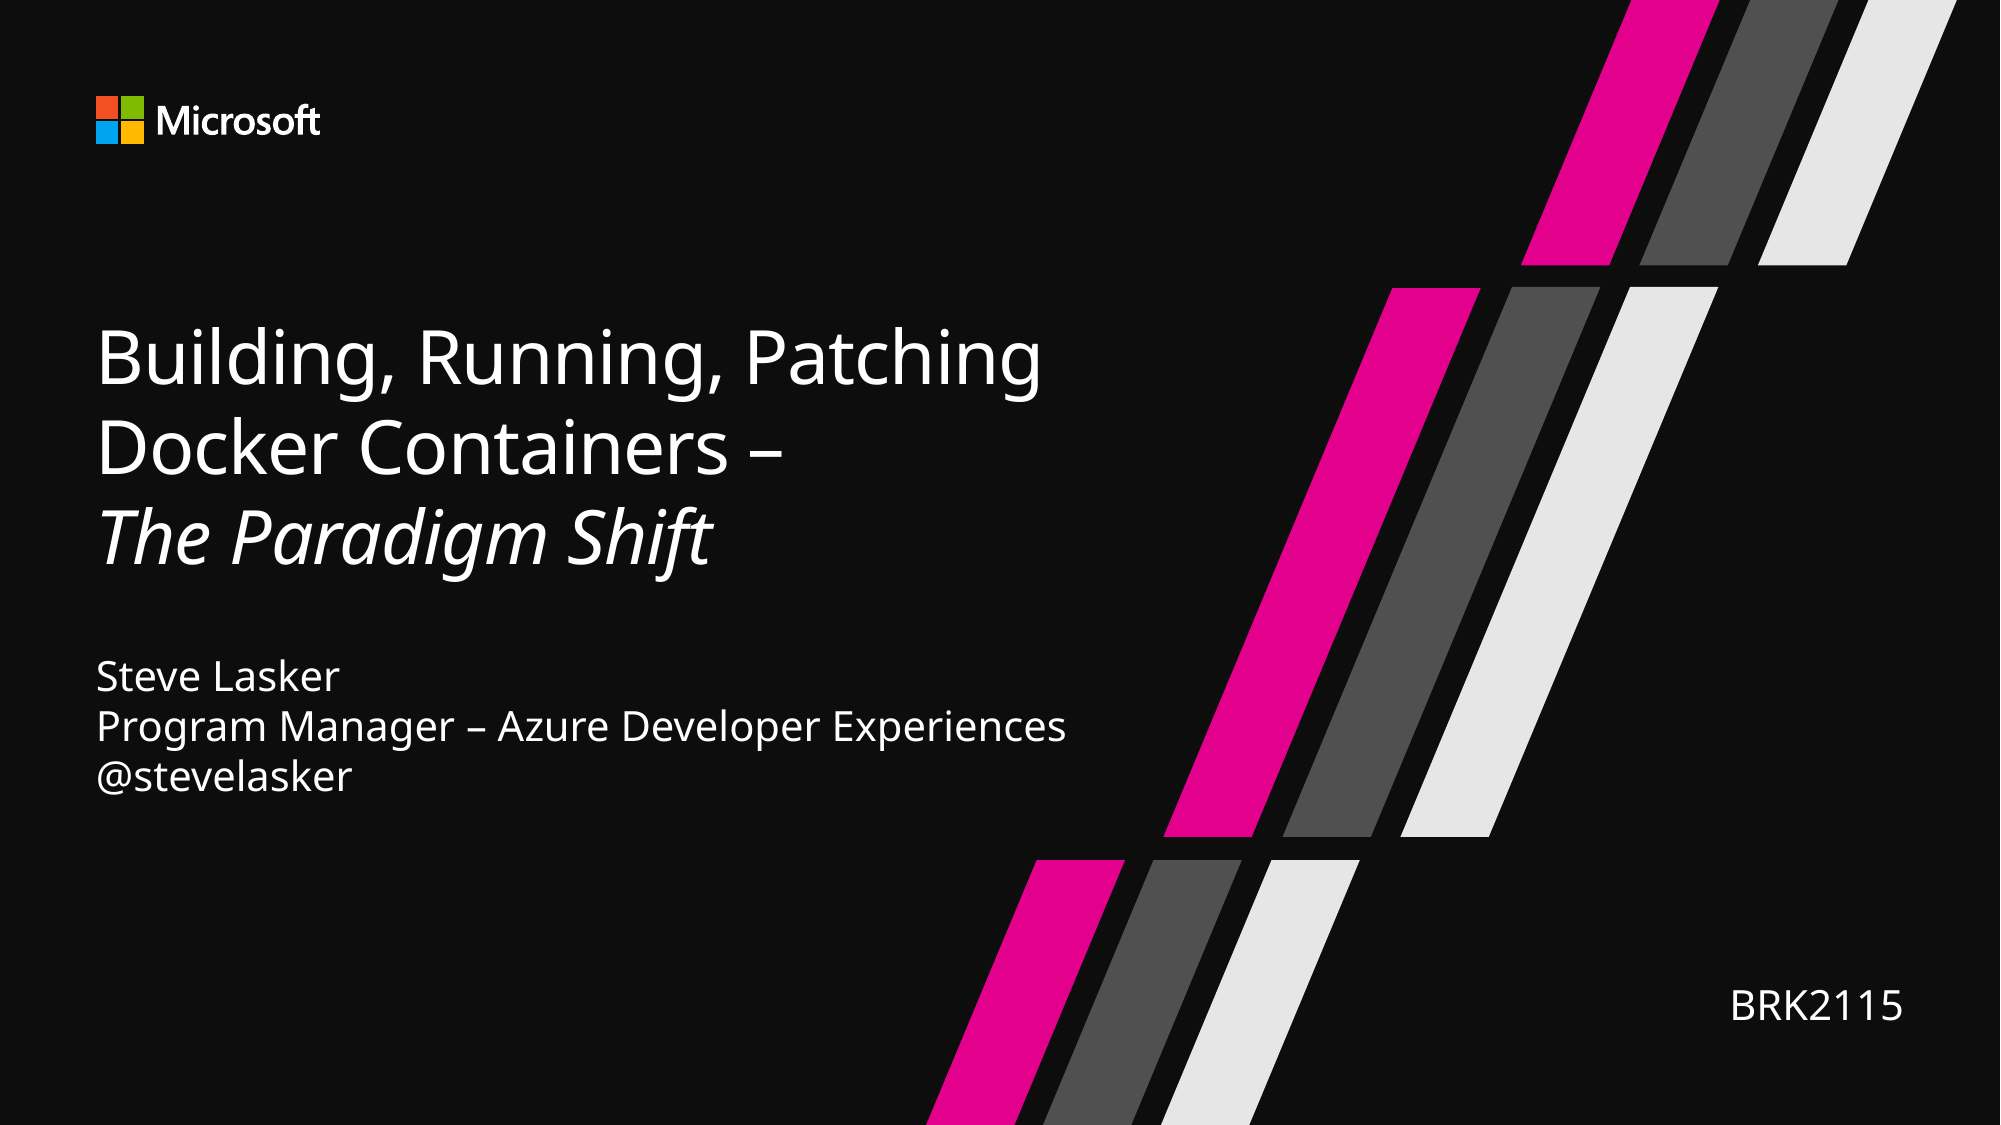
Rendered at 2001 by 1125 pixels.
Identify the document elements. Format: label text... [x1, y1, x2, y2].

title Building, Running, Patching Docker Containers – The Paradigm Shift [95, 307, 1191, 580]
list Steve Lasker Program Manager – Azure Developer Experiences @stevelasker [95, 650, 1191, 802]
list BRK2115 [1409, 977, 1905, 1029]
